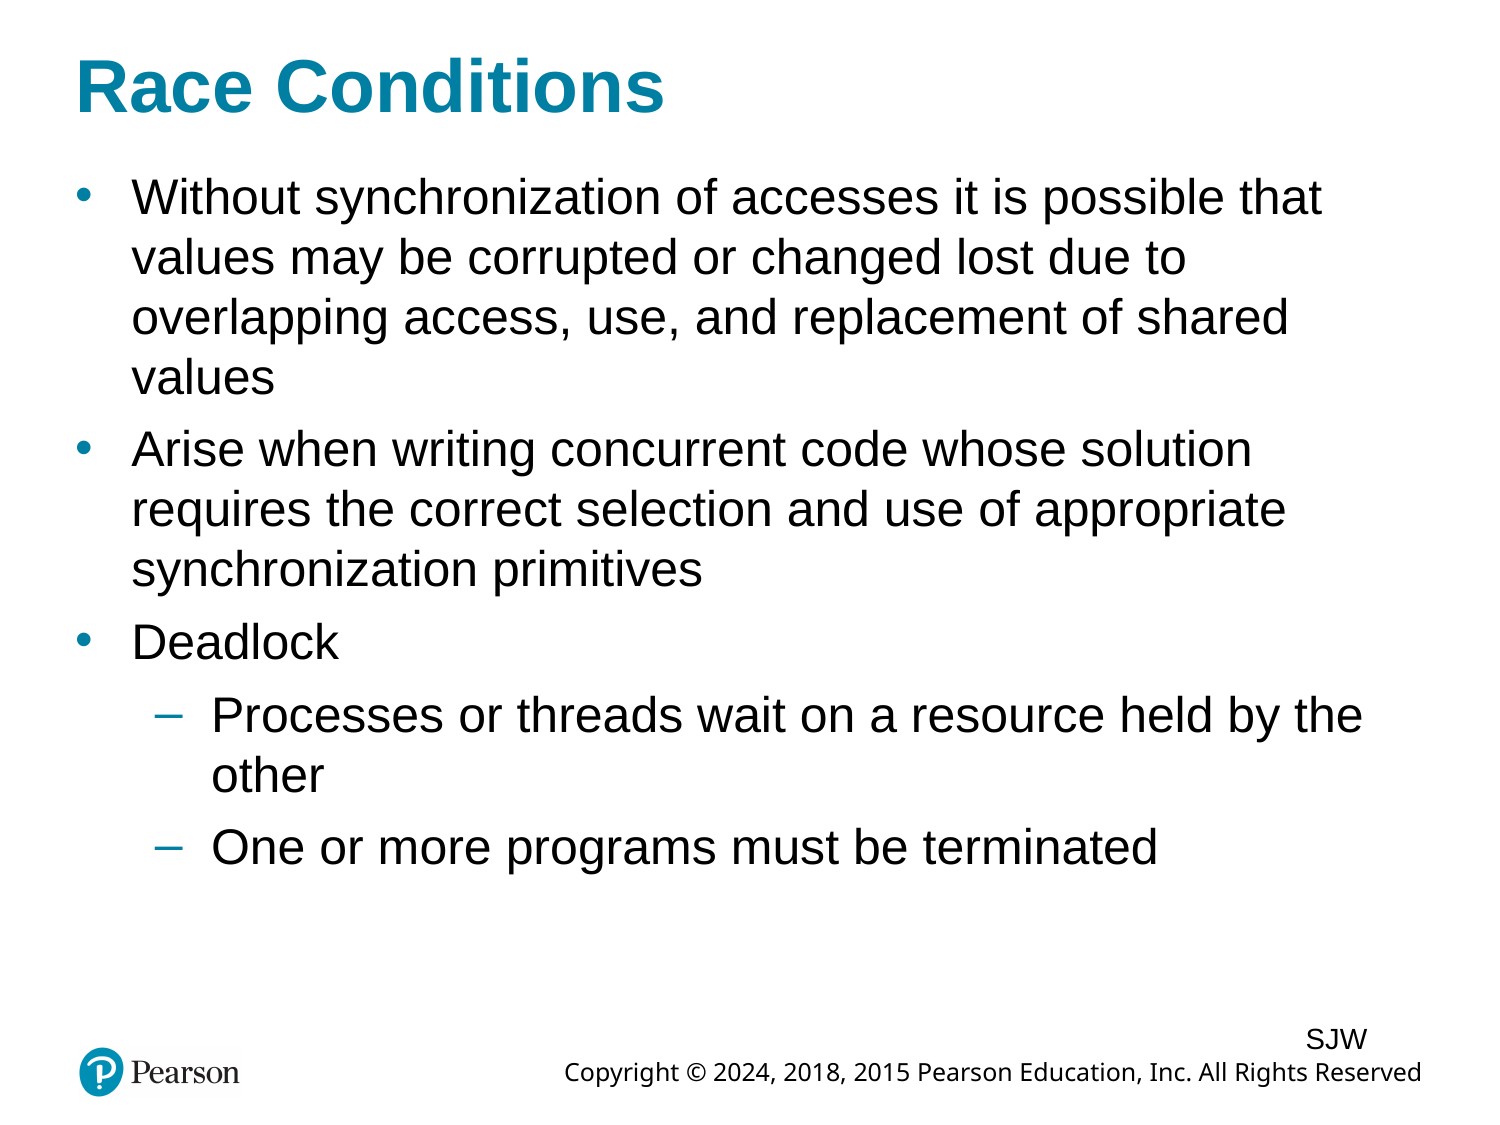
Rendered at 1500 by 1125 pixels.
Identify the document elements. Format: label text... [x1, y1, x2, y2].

title Race Conditions [75, 0, 1430, 161]
picture [78, 1046, 241, 1098]
text_box SJW [1290, 1012, 1383, 1063]
list Without synchronization of accesses it is possible that values may be corrupted or changed lost due to overlapping access, use, and replacement of shared values Arise when writing concurrent code whose solution requires the correct selection and use of appropriate synchronization primitives Deadlock Processes or threads wait on a resource held by the other One or more programs must be terminated [75, 161, 1430, 878]
